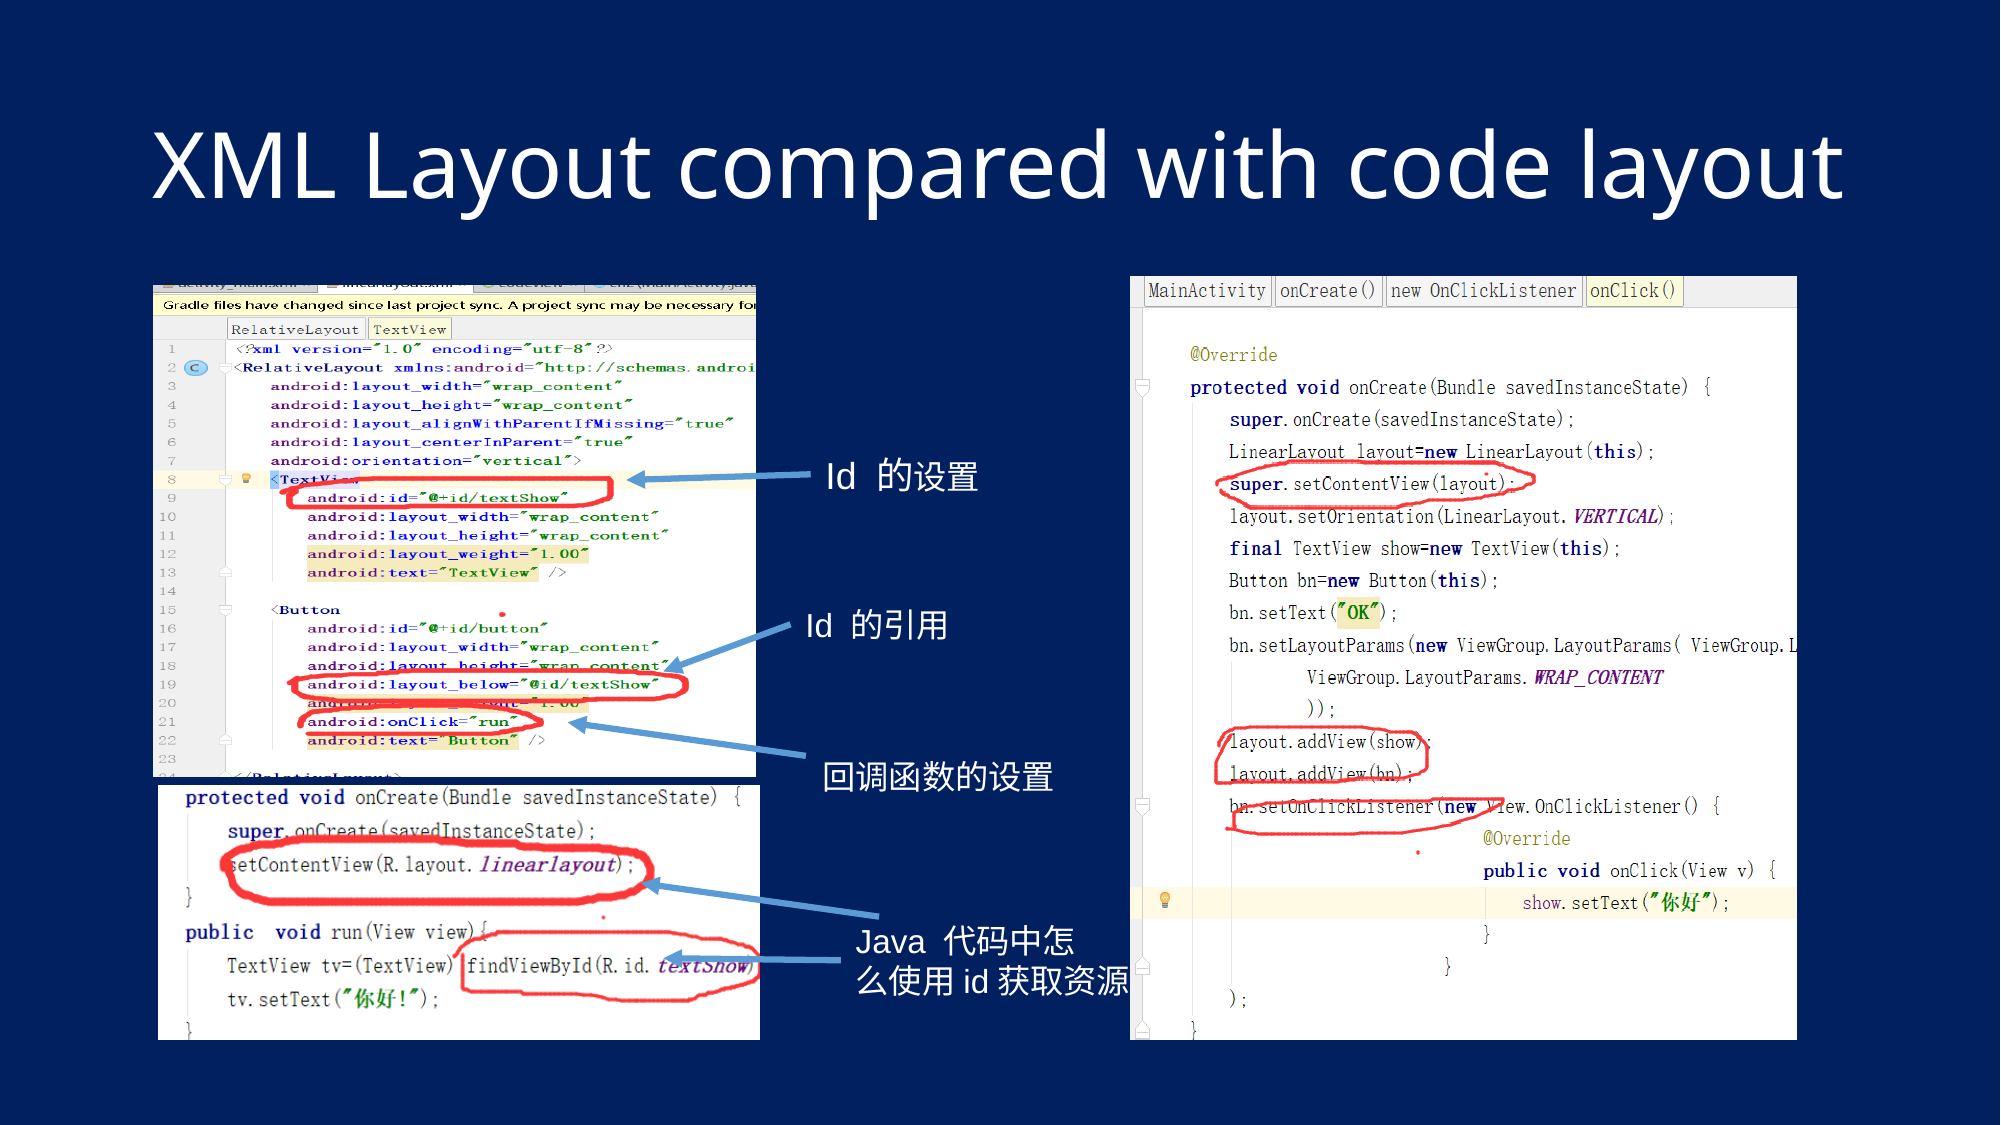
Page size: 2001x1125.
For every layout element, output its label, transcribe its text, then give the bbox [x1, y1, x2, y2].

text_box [640, 883, 880, 917]
text_box Id 的设置 [810, 444, 995, 505]
text_box 回调函数的设置 [807, 749, 1071, 805]
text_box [663, 624, 794, 672]
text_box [567, 722, 806, 756]
picture [158, 784, 761, 1040]
picture [153, 285, 756, 777]
title XML Layout compared with code layout [137, 59, 1863, 278]
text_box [626, 474, 814, 480]
picture [1130, 276, 1797, 1040]
text_box Id 的引用 [790, 596, 965, 652]
text_box Java 代码中怎 么使用id获取资源 [840, 912, 1130, 1008]
